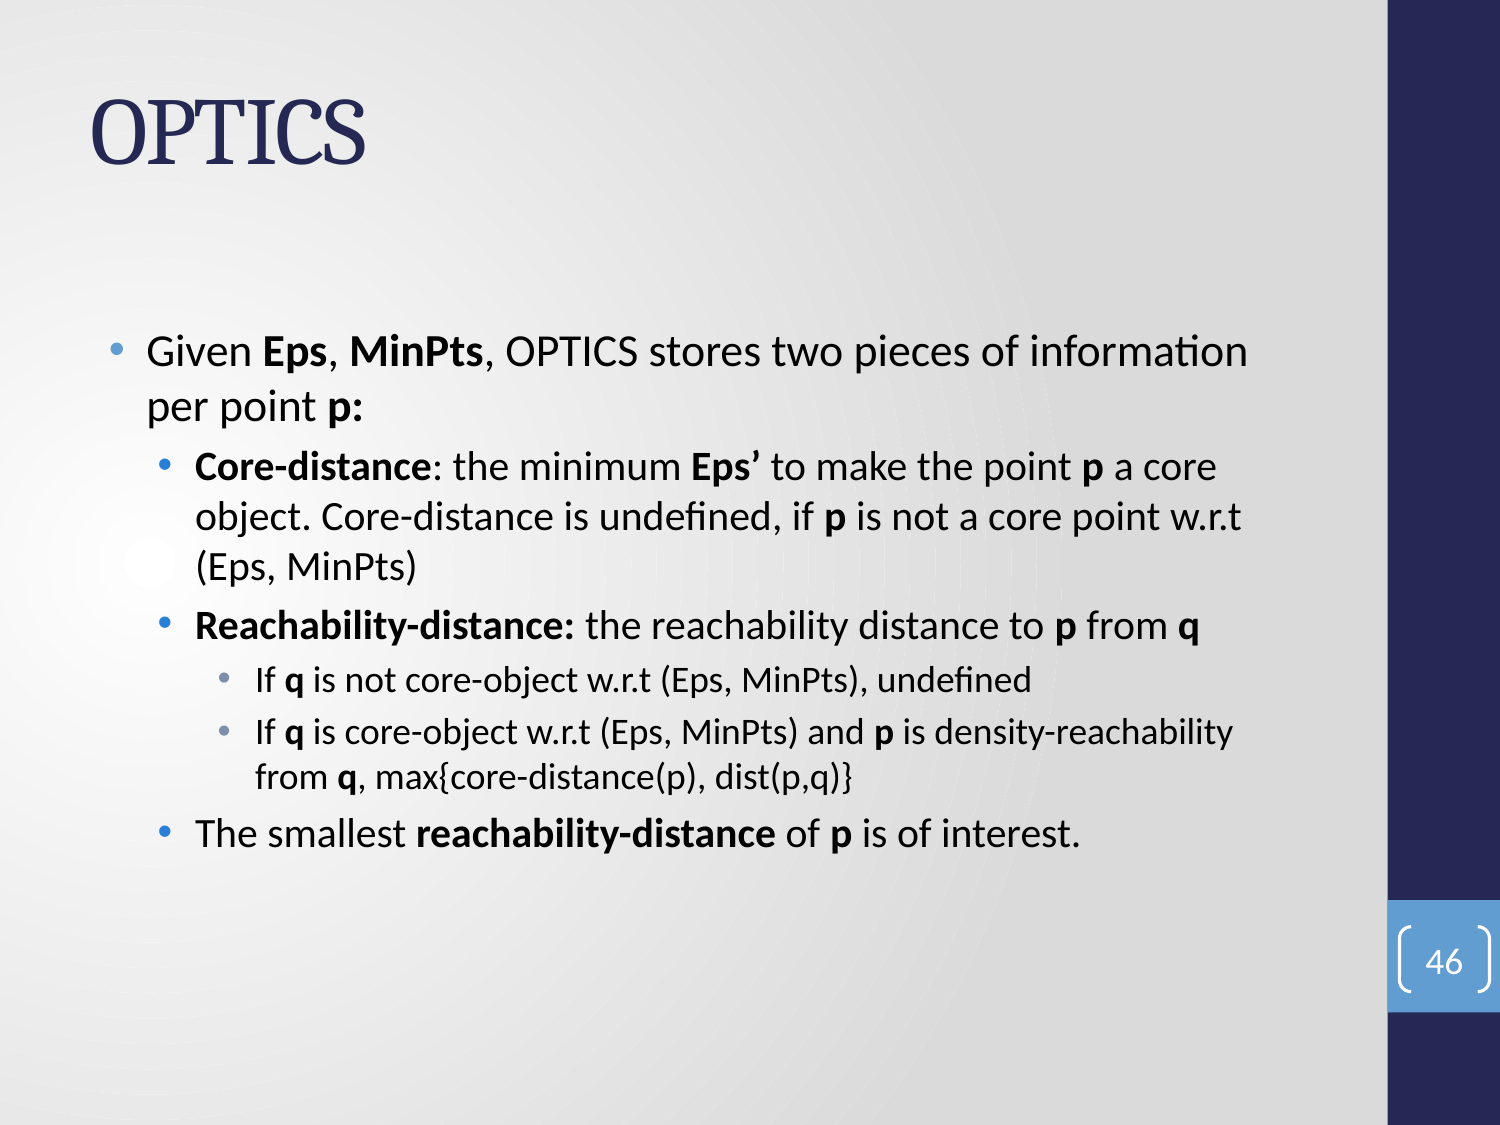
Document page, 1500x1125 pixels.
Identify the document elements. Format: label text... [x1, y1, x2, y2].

slide_number 46 [1397, 925, 1492, 994]
title OPTICS [75, 45, 1325, 209]
list Given Eps, MinPts, OPTICS stores two pieces of information per point p: Core-distance: the minimum Eps’ to make the point p a core object. Core-distance is undefined, if p is not a core point w.r.t (Eps, MinPts) Reachability-distance: the reachability distance to p from q If q is not core-object w.r.t (Eps, MinPts), undefined If q is core-object w.r.t (Eps, MinPts) and p is density-reachability from q, max{core-distance(p), dist(p,q)} The smallest reachability-distance of p is of interest. [75, 254, 1325, 1042]
